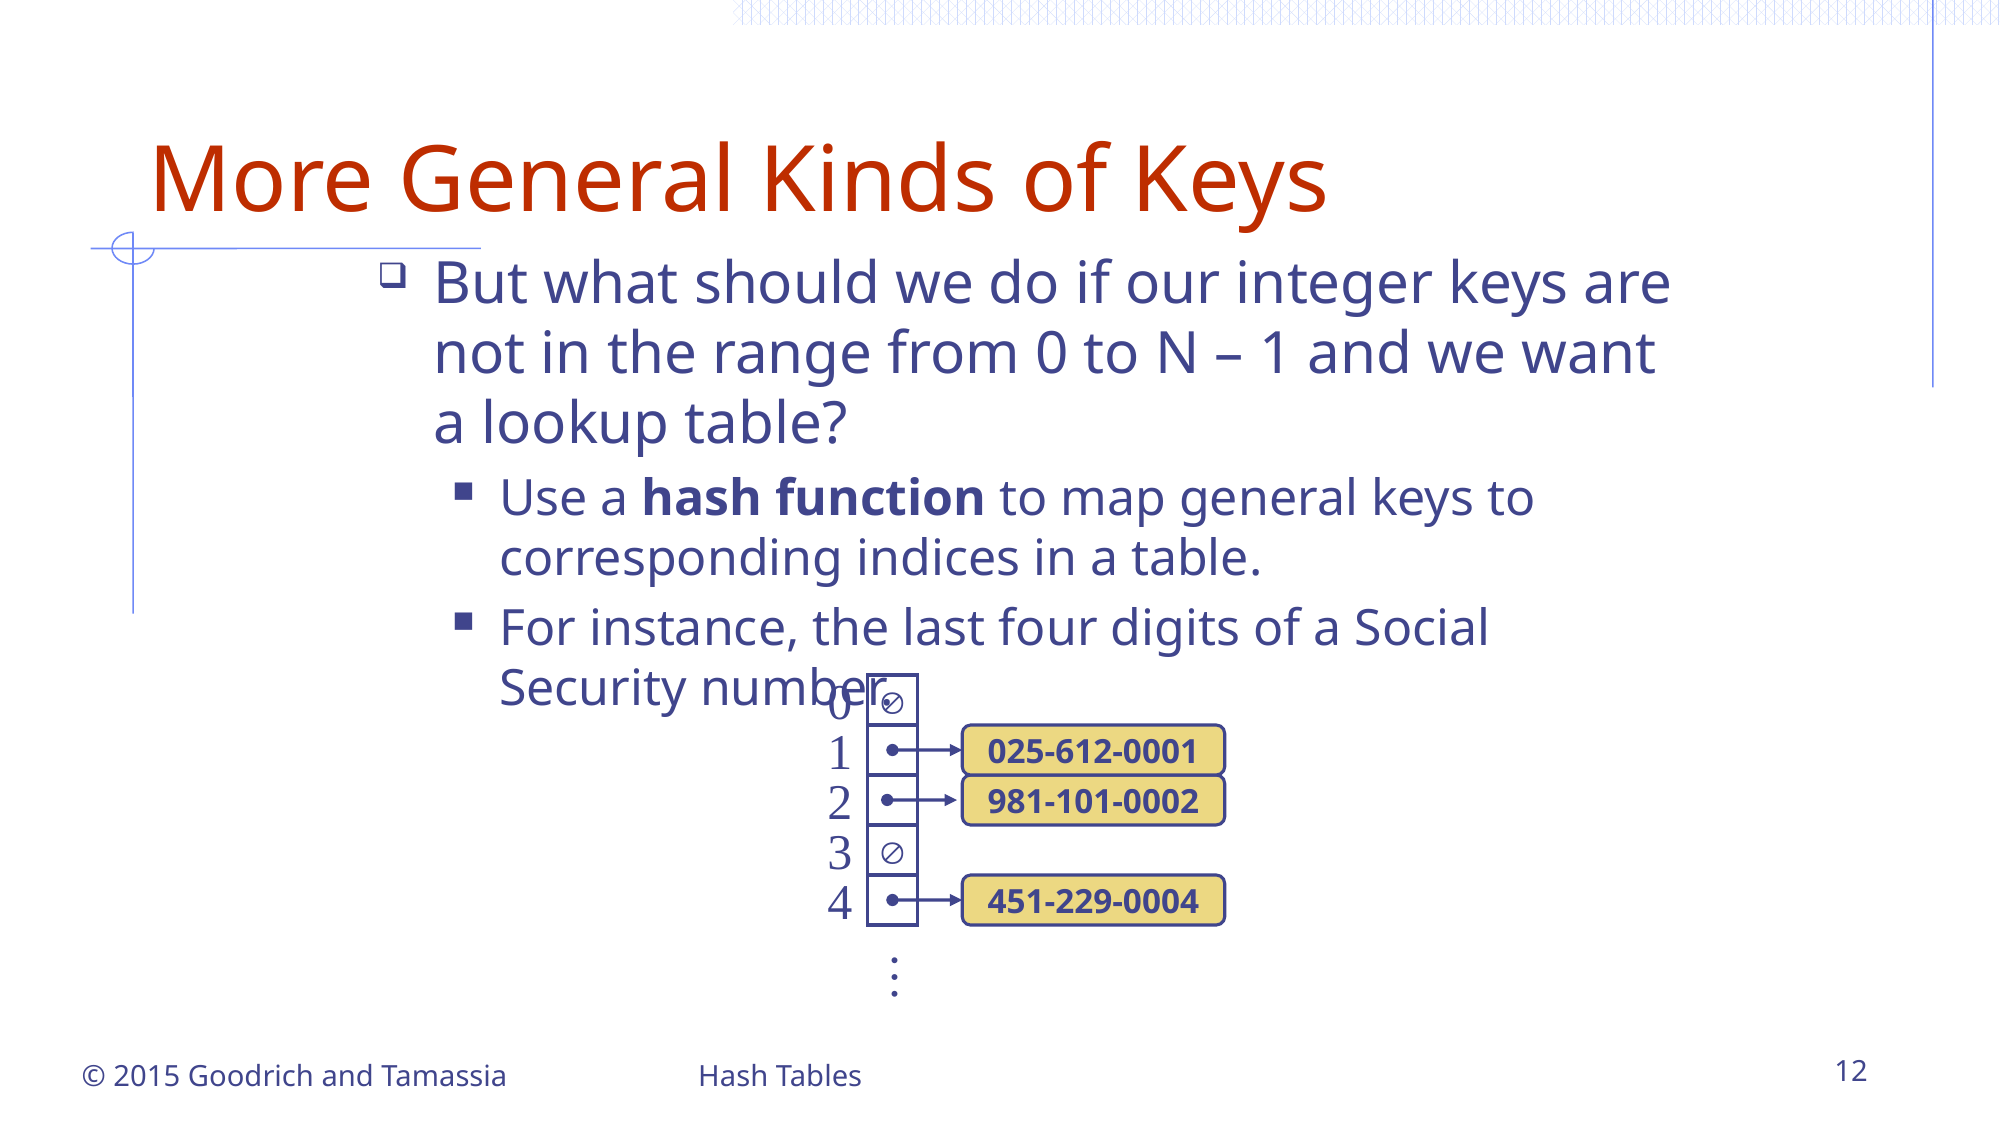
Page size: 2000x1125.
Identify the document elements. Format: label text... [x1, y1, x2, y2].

text_box [886, 743, 963, 757]
text_box 2 [812, 762, 868, 812]
text_box [880, 793, 957, 807]
text_box … [875, 937, 950, 1018]
text_box 025-612-0001 [962, 725, 1225, 776]
text_box  [868, 825, 918, 875]
text_box [868, 725, 918, 774]
text_box  [868, 675, 918, 725]
text_box [868, 774, 918, 825]
list But what should we do if our integer keys are not in the range from 0 to N – 1 and we want a lookup table? Use a hash function to map general keys to corresponding indices in a table. For instance, the last four digits of a Social Security number. [362, 237, 1700, 1050]
title More General Kinds of Keys [133, 50, 1883, 238]
text_box 3 [812, 812, 868, 862]
slide_number © 2015 Goodrich and Tamassia [66, 1024, 682, 1101]
text_box 451-229-0004 [962, 875, 1225, 926]
footer Hash Tables [682, 1024, 1317, 1101]
text_box 981-101-0002 [962, 775, 1225, 826]
text_box [886, 893, 963, 907]
text_box 4 [812, 862, 868, 938]
text_box [868, 875, 918, 925]
text_box 0 [812, 662, 868, 712]
slide_number 12 [1432, 1024, 1884, 1101]
text_box 1 [812, 712, 868, 762]
